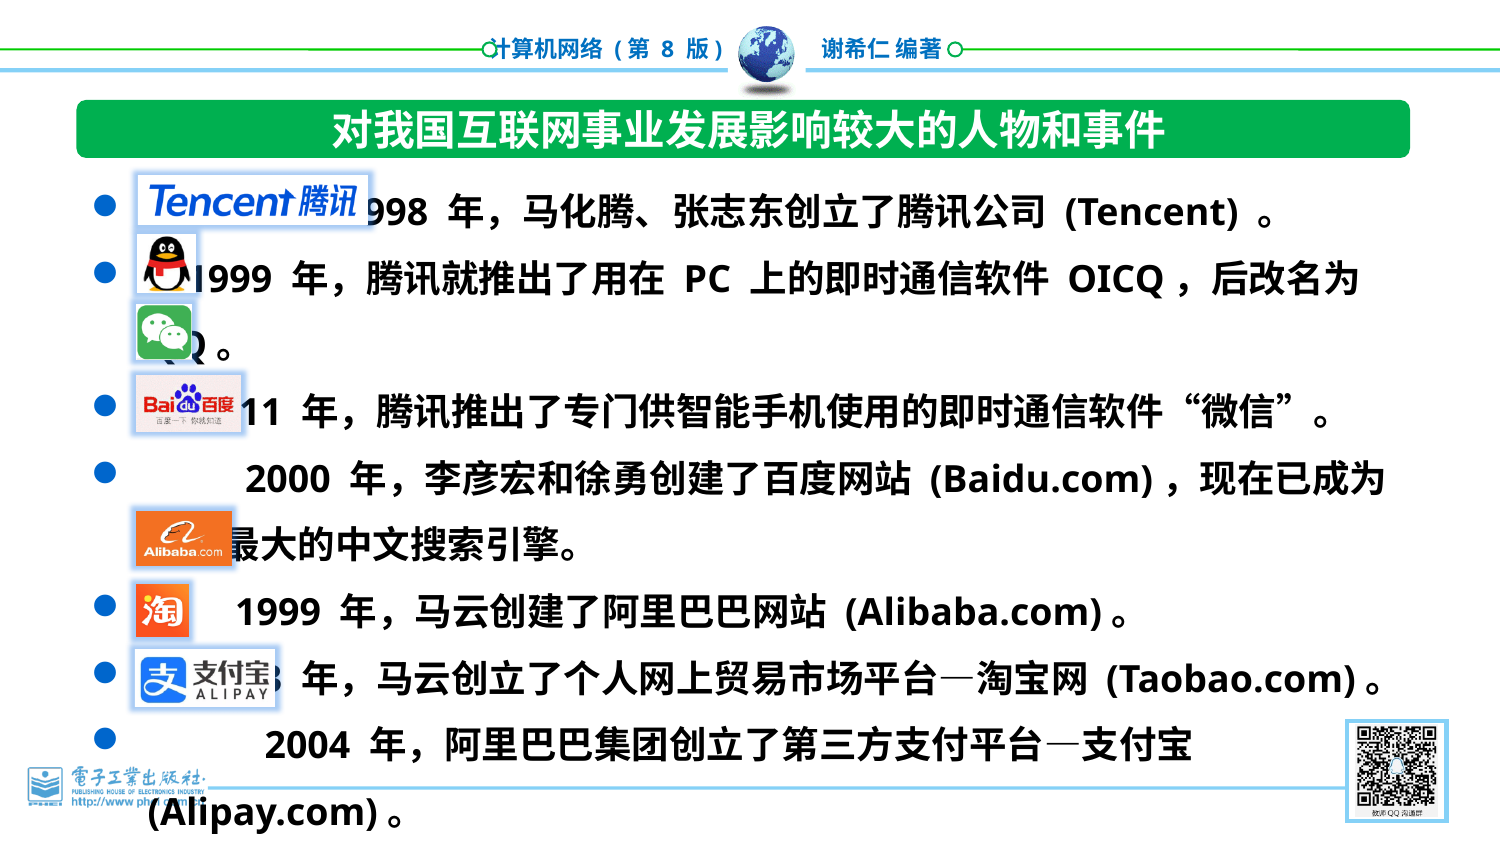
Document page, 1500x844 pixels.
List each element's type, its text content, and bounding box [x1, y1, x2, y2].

picture [135, 303, 193, 360]
picture [137, 175, 369, 225]
picture [736, 24, 796, 99]
picture [135, 584, 189, 638]
list 对我国互联网事业发展影响较大的人物和事件 [204, 99, 1293, 158]
picture [137, 234, 196, 293]
text_box H3 [135, 226, 199, 233]
picture [135, 375, 242, 432]
picture [135, 510, 232, 566]
picture [23, 764, 208, 809]
text_box [127, 577, 283, 714]
text_box H3 [136, 299, 195, 307]
picture [1355, 724, 1438, 817]
list 1998 年，马化腾、张志东创立了腾讯公司 (Tencent) 。 1999 年，腾讯就推出了用在 PC 上的即时通信软件 OICQ，后改名为 QQ。 2011 年，腾讯推出了专门供智能手机使用的即时通信软件“微信”。 2000 年，李彦宏和徐勇创建了百度网站 (Baidu.com)，现在已成为全球最大的中文搜索引擎。 1999 年，马云创建了阿里巴巴网站 (Alibaba.com)。 2003 年，马云创立了个人网上贸易市场平台—淘宝网 (Taobao.com)。 2004 年，阿里巴巴集团创立了第三方支付平台—支付宝(Alipay.com)。 [76, 159, 1433, 716]
picture [134, 649, 276, 707]
